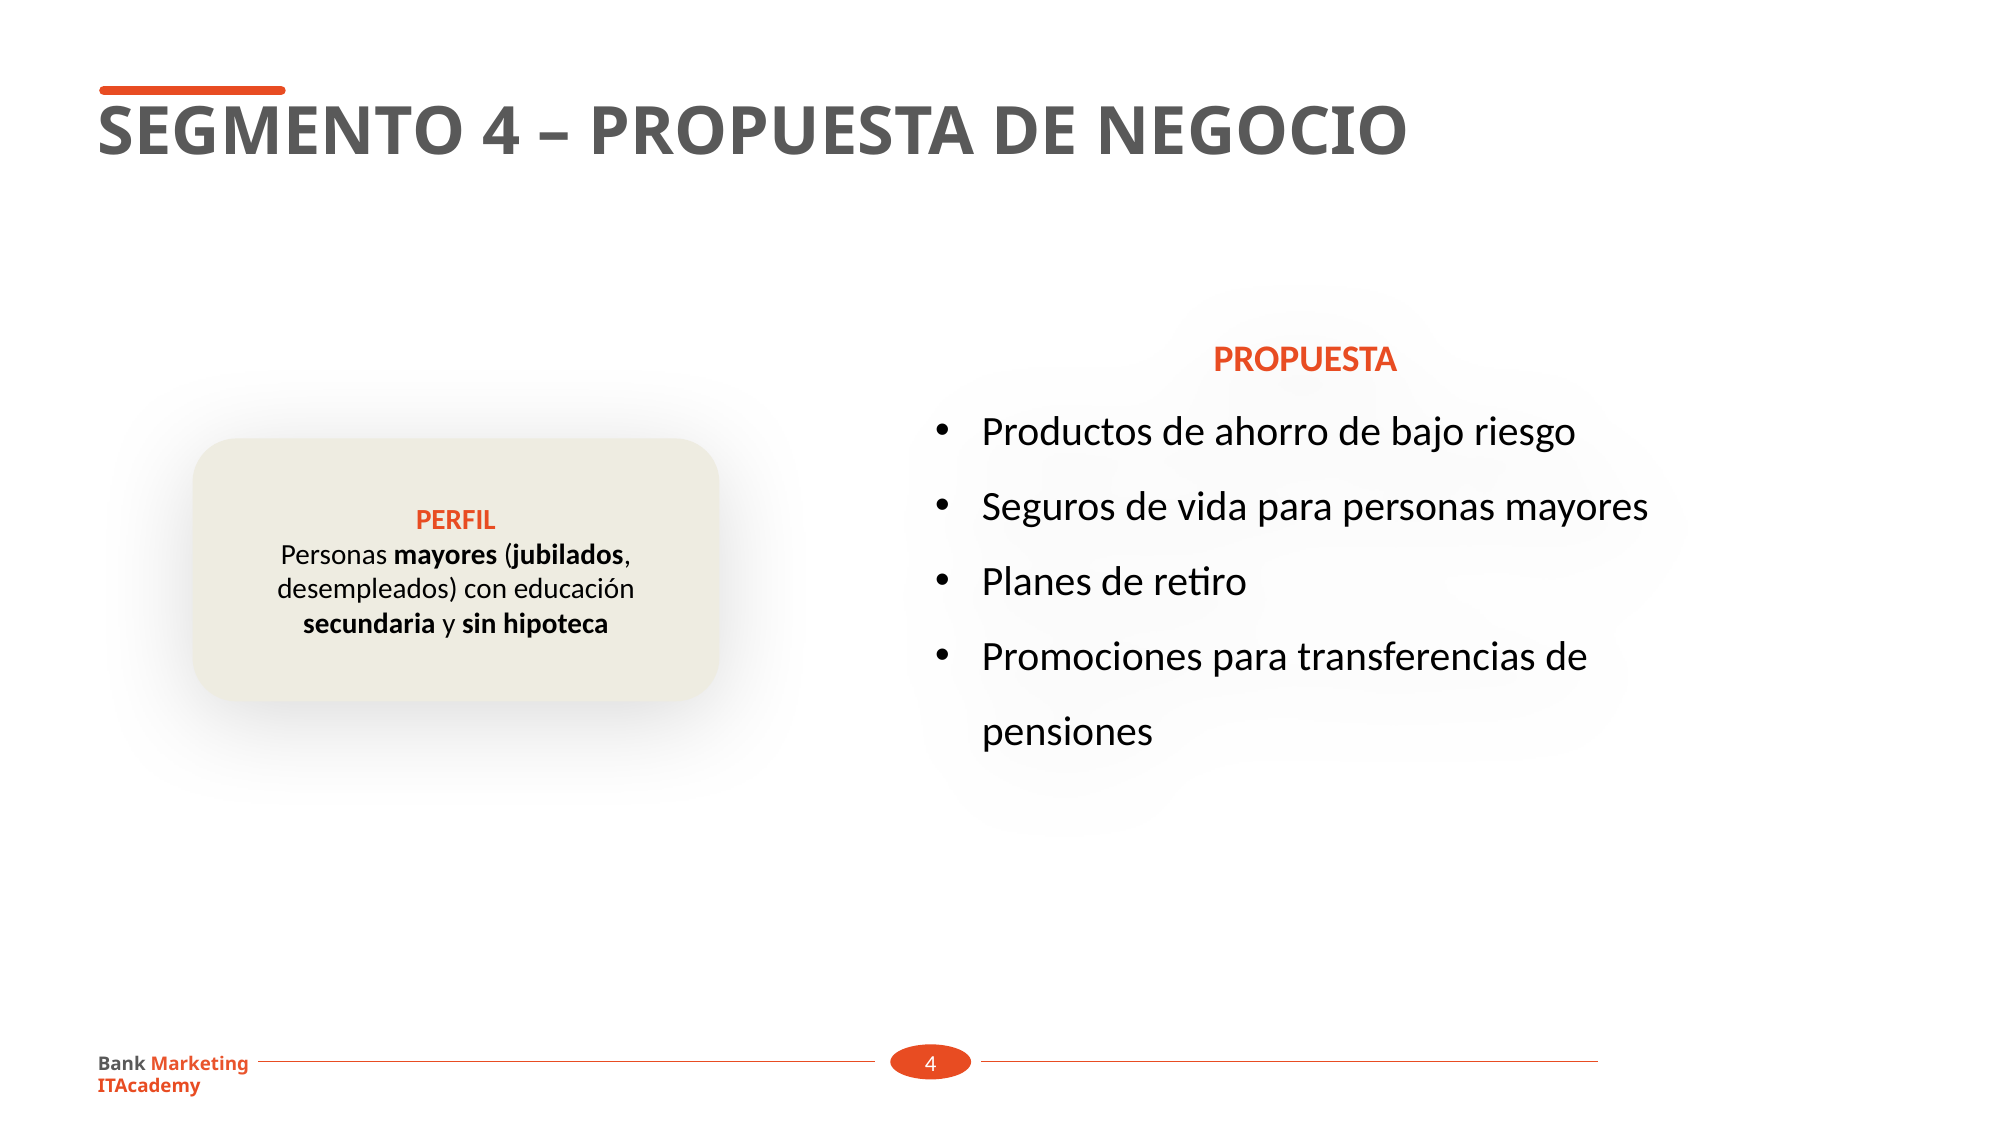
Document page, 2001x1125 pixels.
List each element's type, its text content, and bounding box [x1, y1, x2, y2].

text_box PROPUESTA Productos de ahorro de bajo riesgo Seguros de vida para personas mayores Planes de retiro Promociones para transferencias de pensiones [844, 192, 1767, 791]
text_box SEGMENTO 4 – PROPUESTA DE NEGOCIO [82, 80, 1918, 176]
text_box PERFIL Personas mayores (jubilados, desempleados) con educación secundaria y sin hipoteca [191, 437, 721, 703]
text_box Bank Marketing ITAcademy [83, 1044, 1898, 1104]
